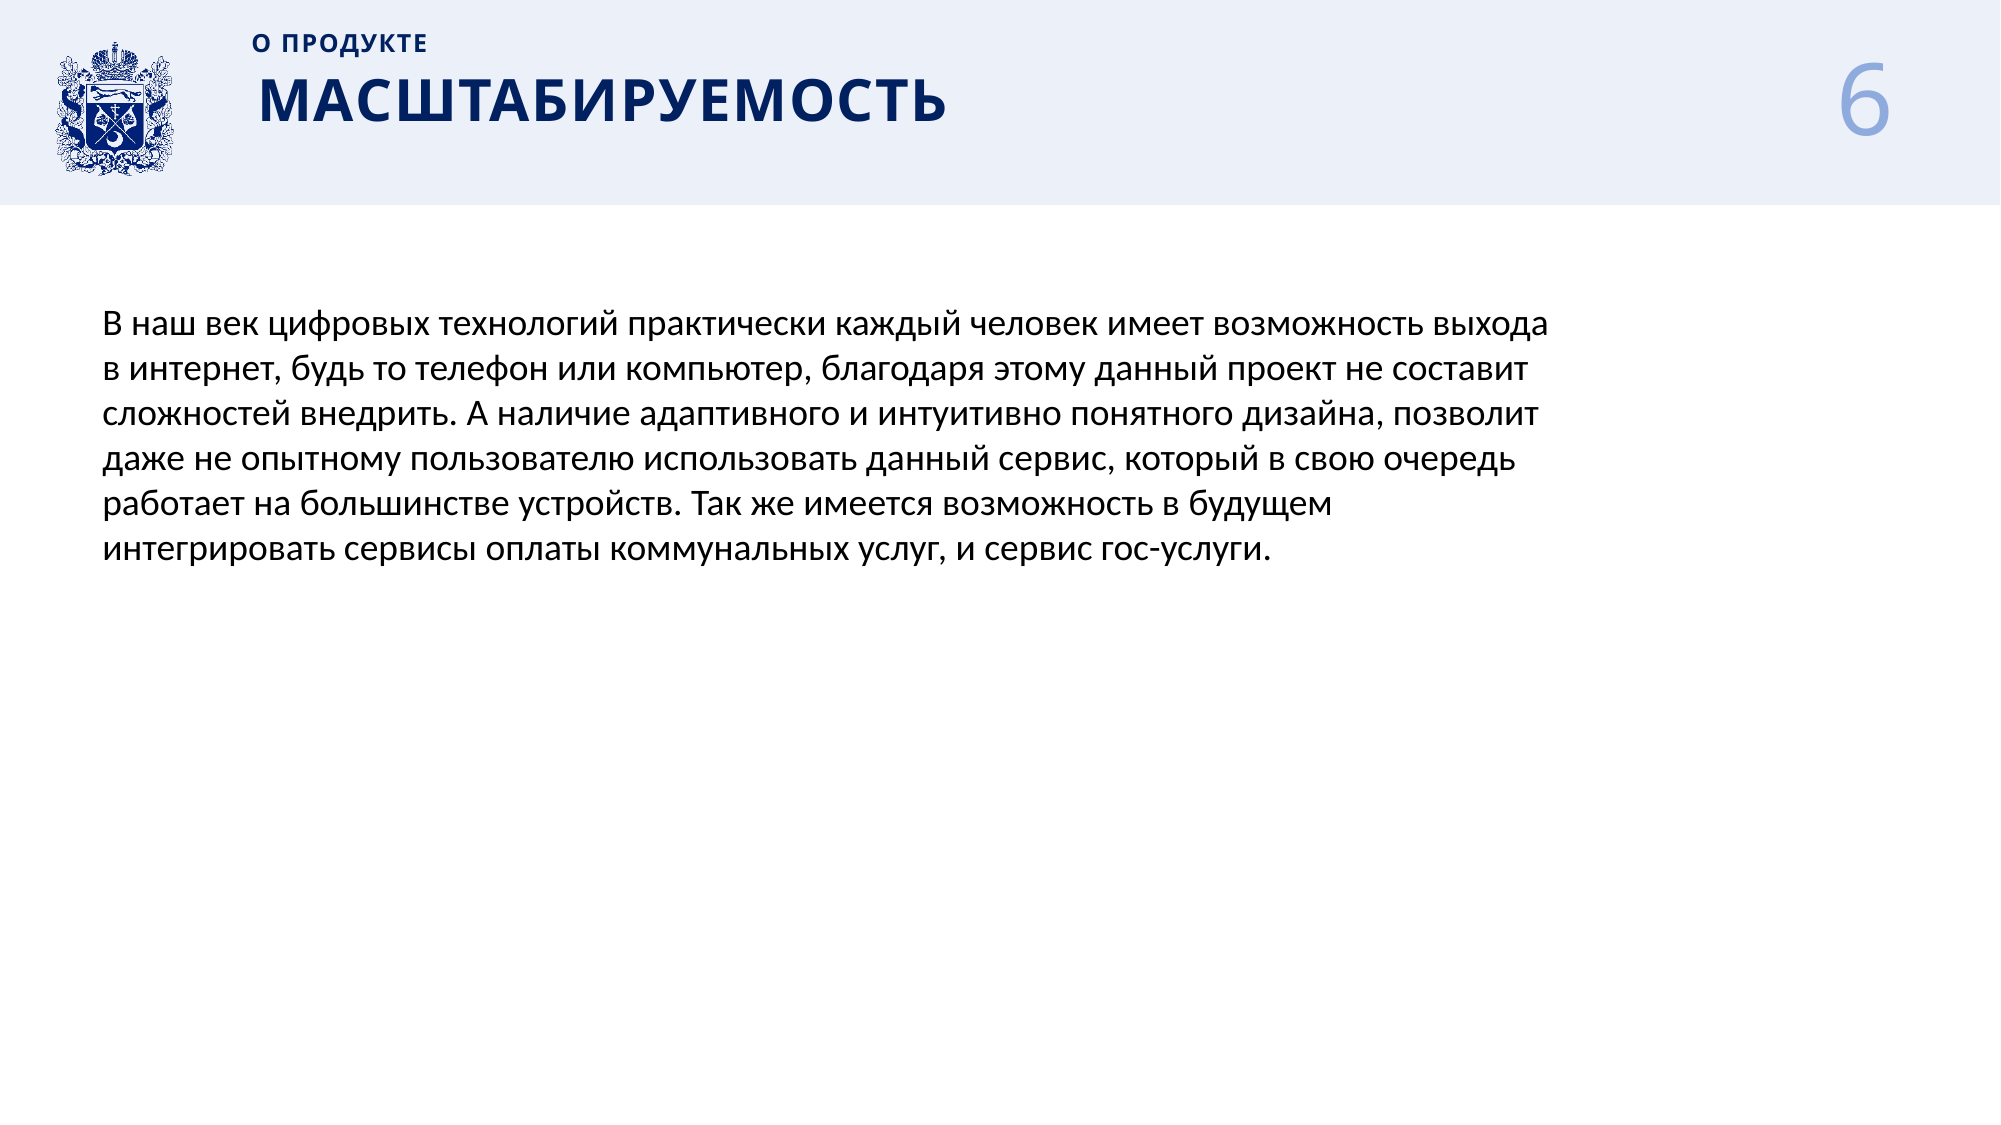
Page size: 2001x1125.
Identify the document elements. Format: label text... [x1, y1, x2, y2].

text_box В наш век цифровых технологий практически каждый человек имеет возможность выхода в интернет, будь то телефон или компьютер, благодаря этому данный проект не составит сложностей внедрить. А наличие адаптивного и интуитивно понятного дизайна, позволит даже не опытному пользователю использовать данный сервис, который в свою очередь работает на большинстве устройств. Так же имеется возможность в будущем интегрировать сервисы оплаты коммунальных услуг, и сервис гос-услуги. [87, 290, 1579, 575]
text_box 6 [1765, 56, 1964, 161]
text_box [0, 0, 2000, 206]
text_box О ПРОДУКТЕ [236, 19, 479, 65]
text_box МАСШТАБИРУЕМОСТЬ [242, 55, 1572, 140]
picture [55, 42, 174, 177]
